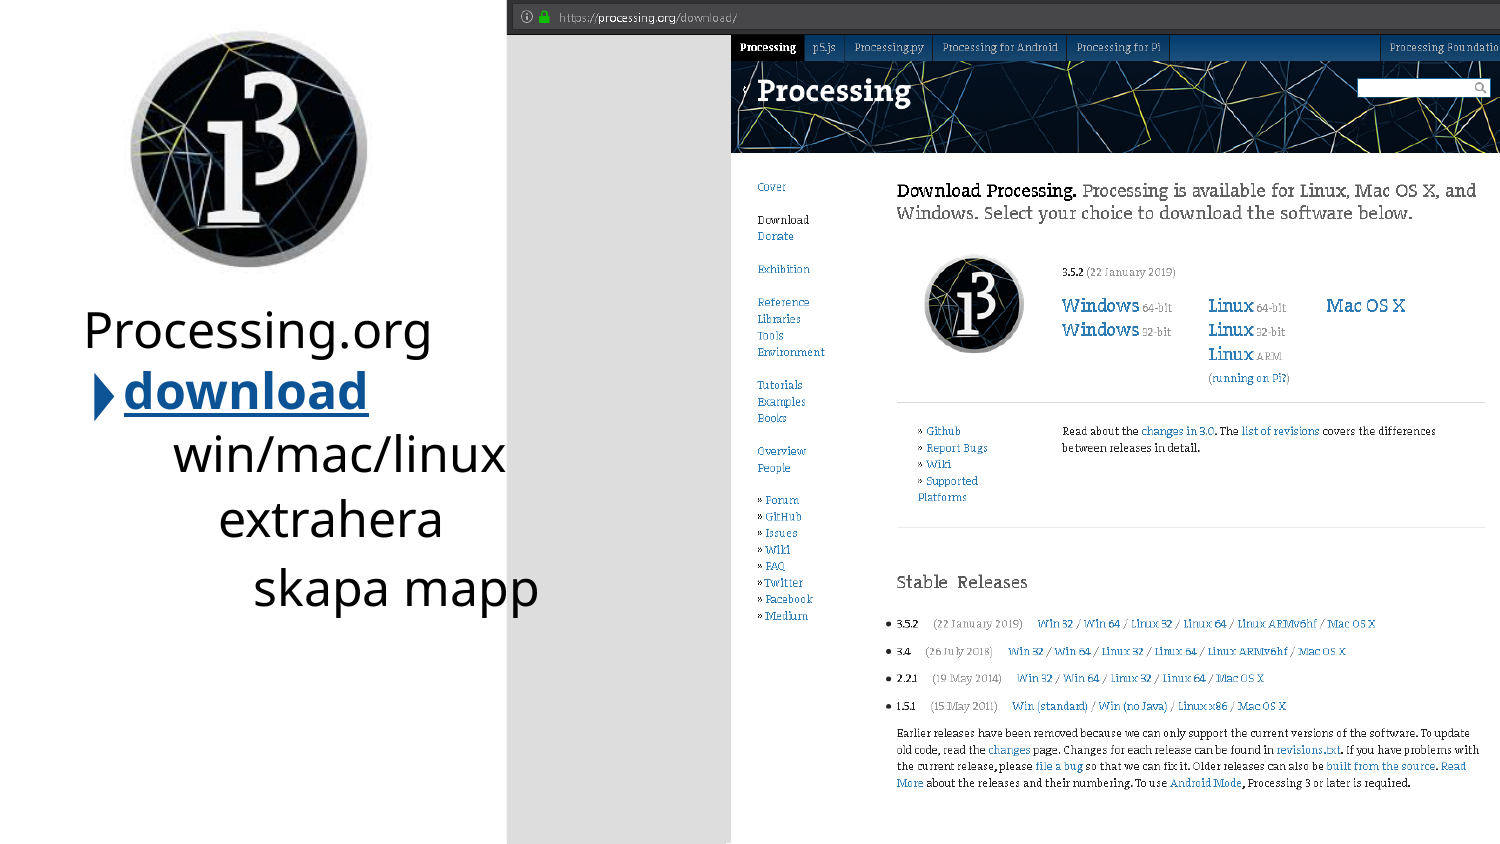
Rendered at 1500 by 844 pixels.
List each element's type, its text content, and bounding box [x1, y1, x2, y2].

text_box [94, 372, 115, 422]
picture [113, 14, 384, 285]
text_box download [108, 344, 500, 450]
text_box extrahera [203, 472, 500, 578]
text_box skapa mapp [238, 541, 500, 648]
text_box Processing.org [68, 283, 479, 390]
text_box win/mac/linux [158, 407, 500, 514]
picture [506, 0, 1500, 844]
